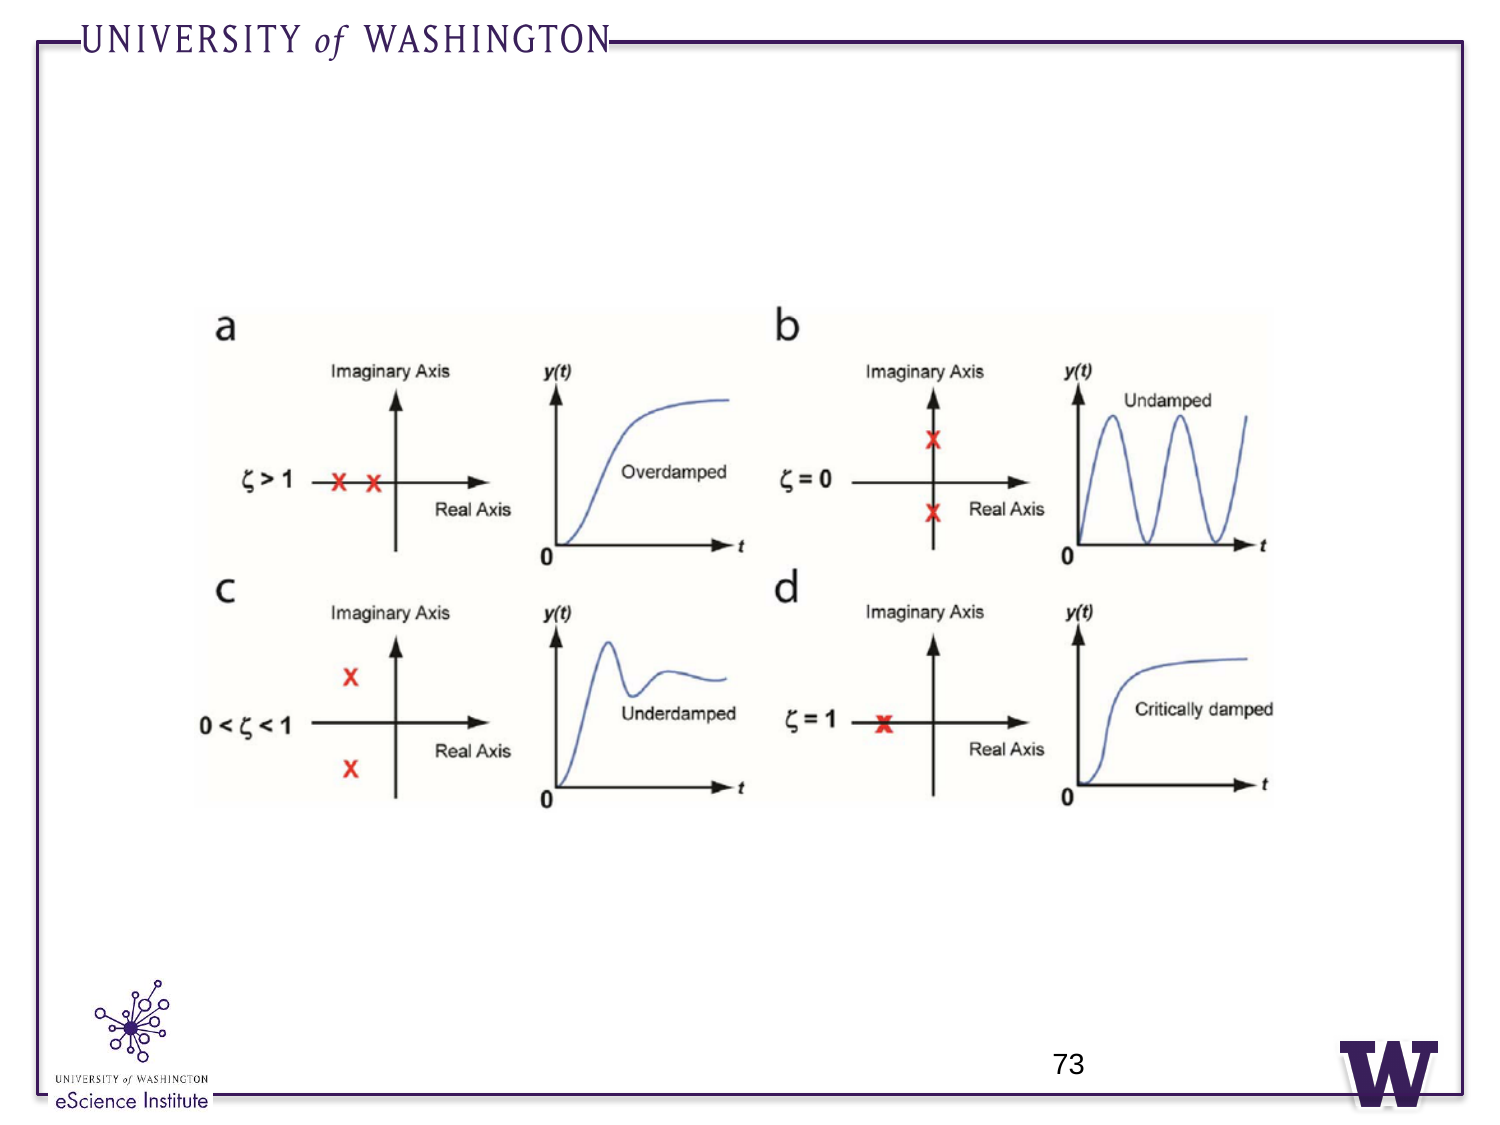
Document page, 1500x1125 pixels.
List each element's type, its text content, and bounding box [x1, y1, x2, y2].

slide_number 73 [1037, 1037, 1325, 1098]
picture [1340, 1041, 1438, 1093]
picture [1340, 1096, 1438, 1107]
picture [194, 299, 1279, 813]
picture [48, 978, 213, 1113]
picture [81, 24, 609, 61]
